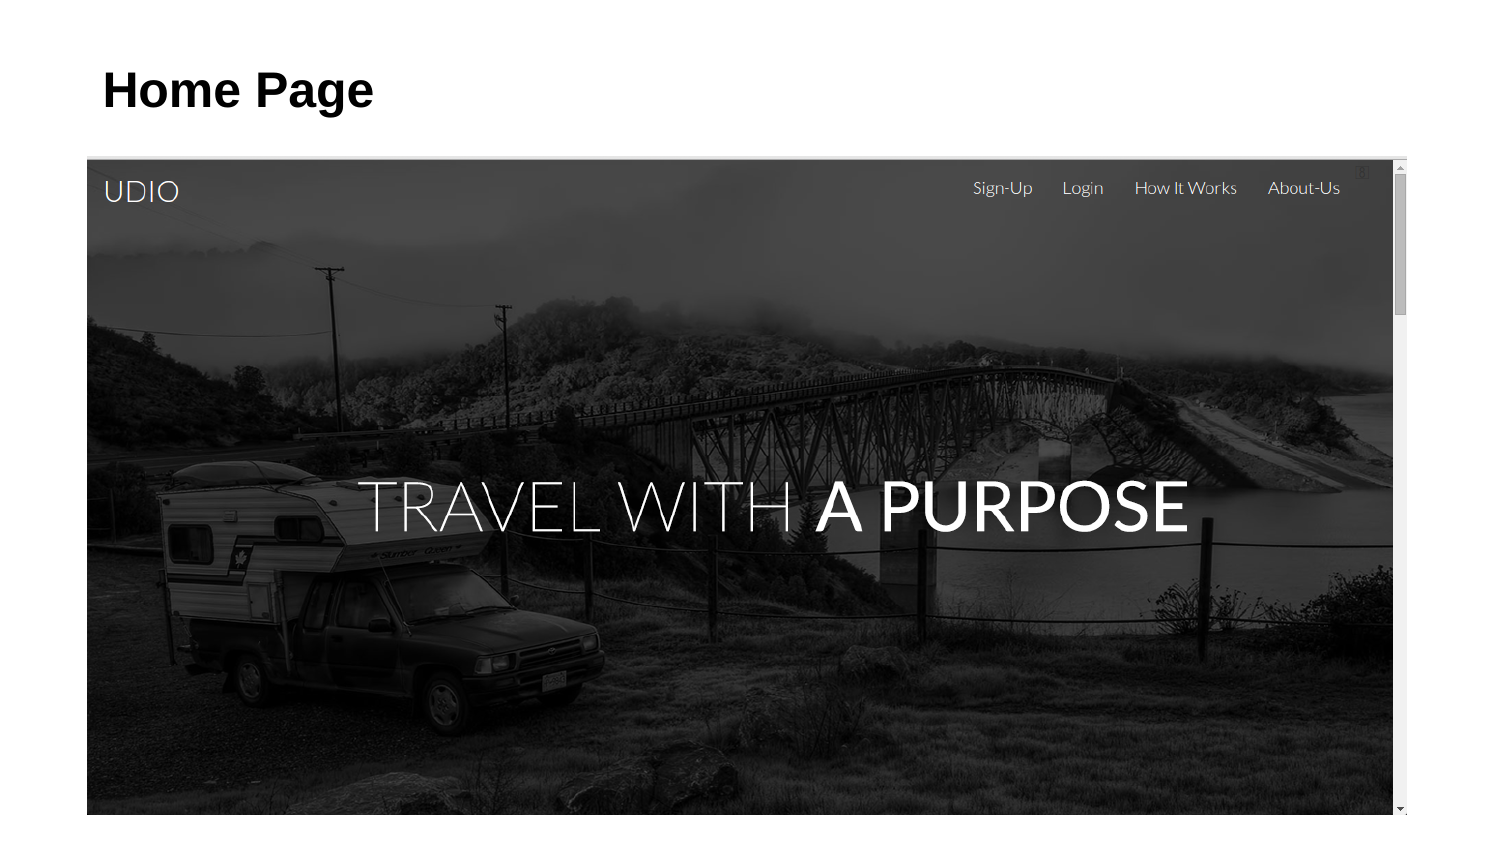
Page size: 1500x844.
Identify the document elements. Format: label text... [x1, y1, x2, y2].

picture [87, 156, 1408, 815]
text_box Home Page [87, 42, 1151, 156]
